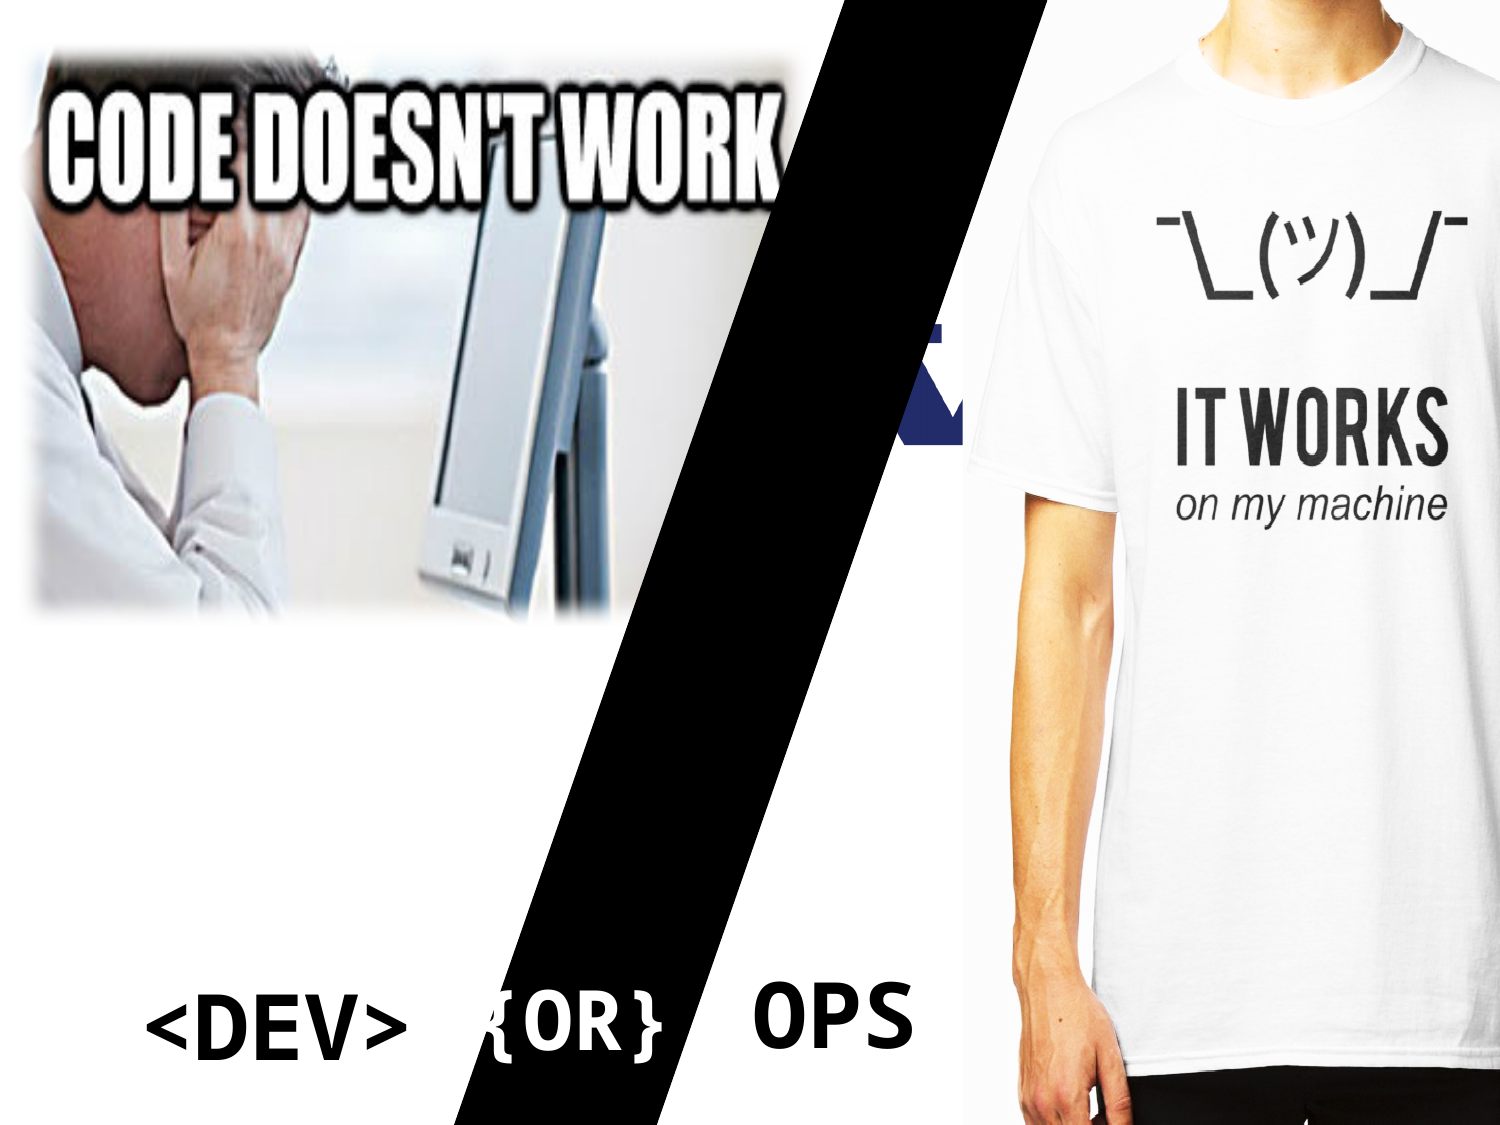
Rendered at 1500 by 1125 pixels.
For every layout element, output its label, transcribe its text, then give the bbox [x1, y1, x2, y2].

text_box OPS [738, 949, 957, 1075]
picture [17, 42, 810, 626]
text_box [453, 1075, 675, 1125]
text_box [511, 0, 960, 960]
text_box <DEV> [124, 961, 433, 1086]
picture [893, 0, 1500, 1125]
text_box {OR} [459, 960, 767, 1075]
